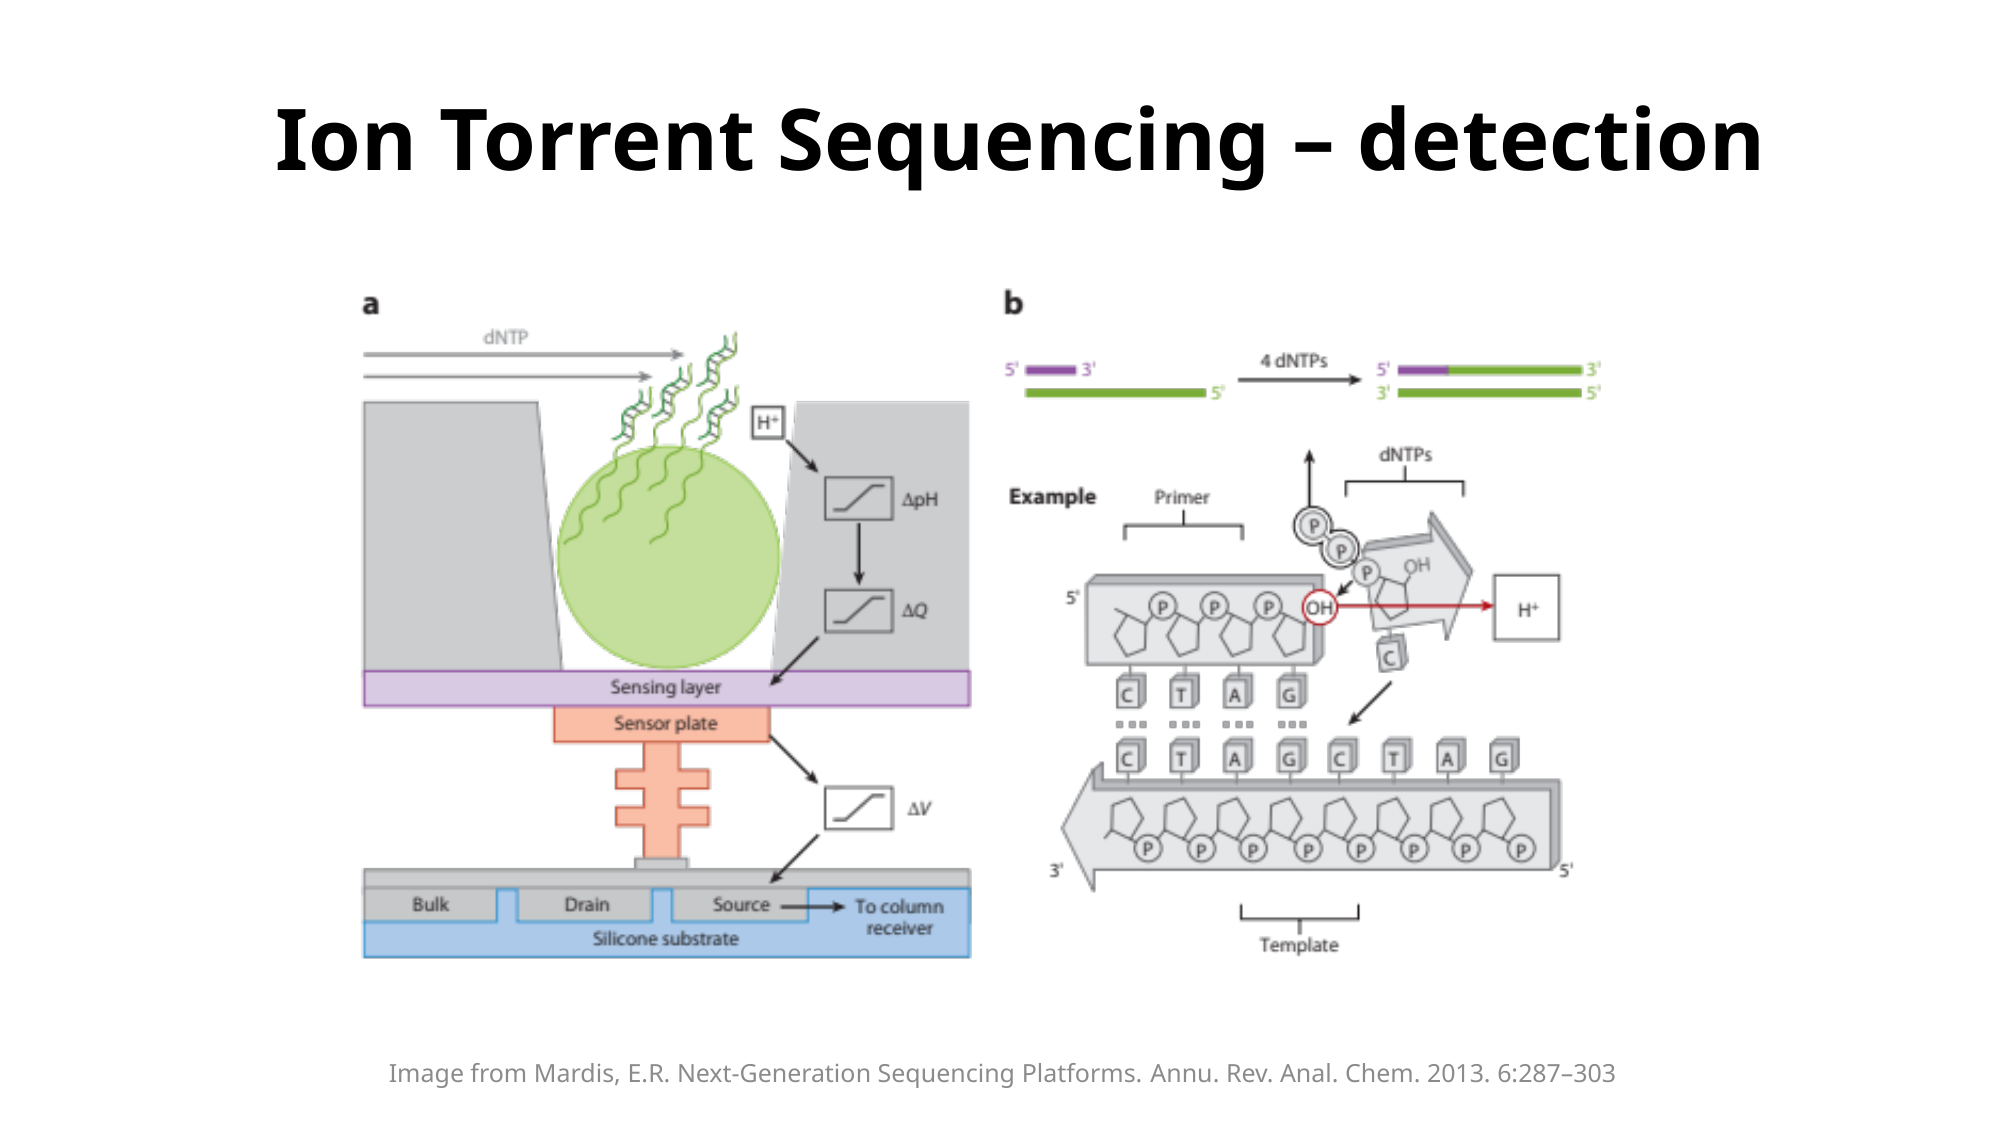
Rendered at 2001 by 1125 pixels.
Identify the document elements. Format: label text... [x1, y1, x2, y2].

footer Image from Mardis, E.R. Next-Generation Sequencing Platforms. Annu. Rev. Anal. Chem. 2013. 6:287–303 [281, 1042, 1724, 1103]
picture [281, 279, 1708, 976]
title Ion Torrent Sequencing – detection [260, 48, 1855, 237]
